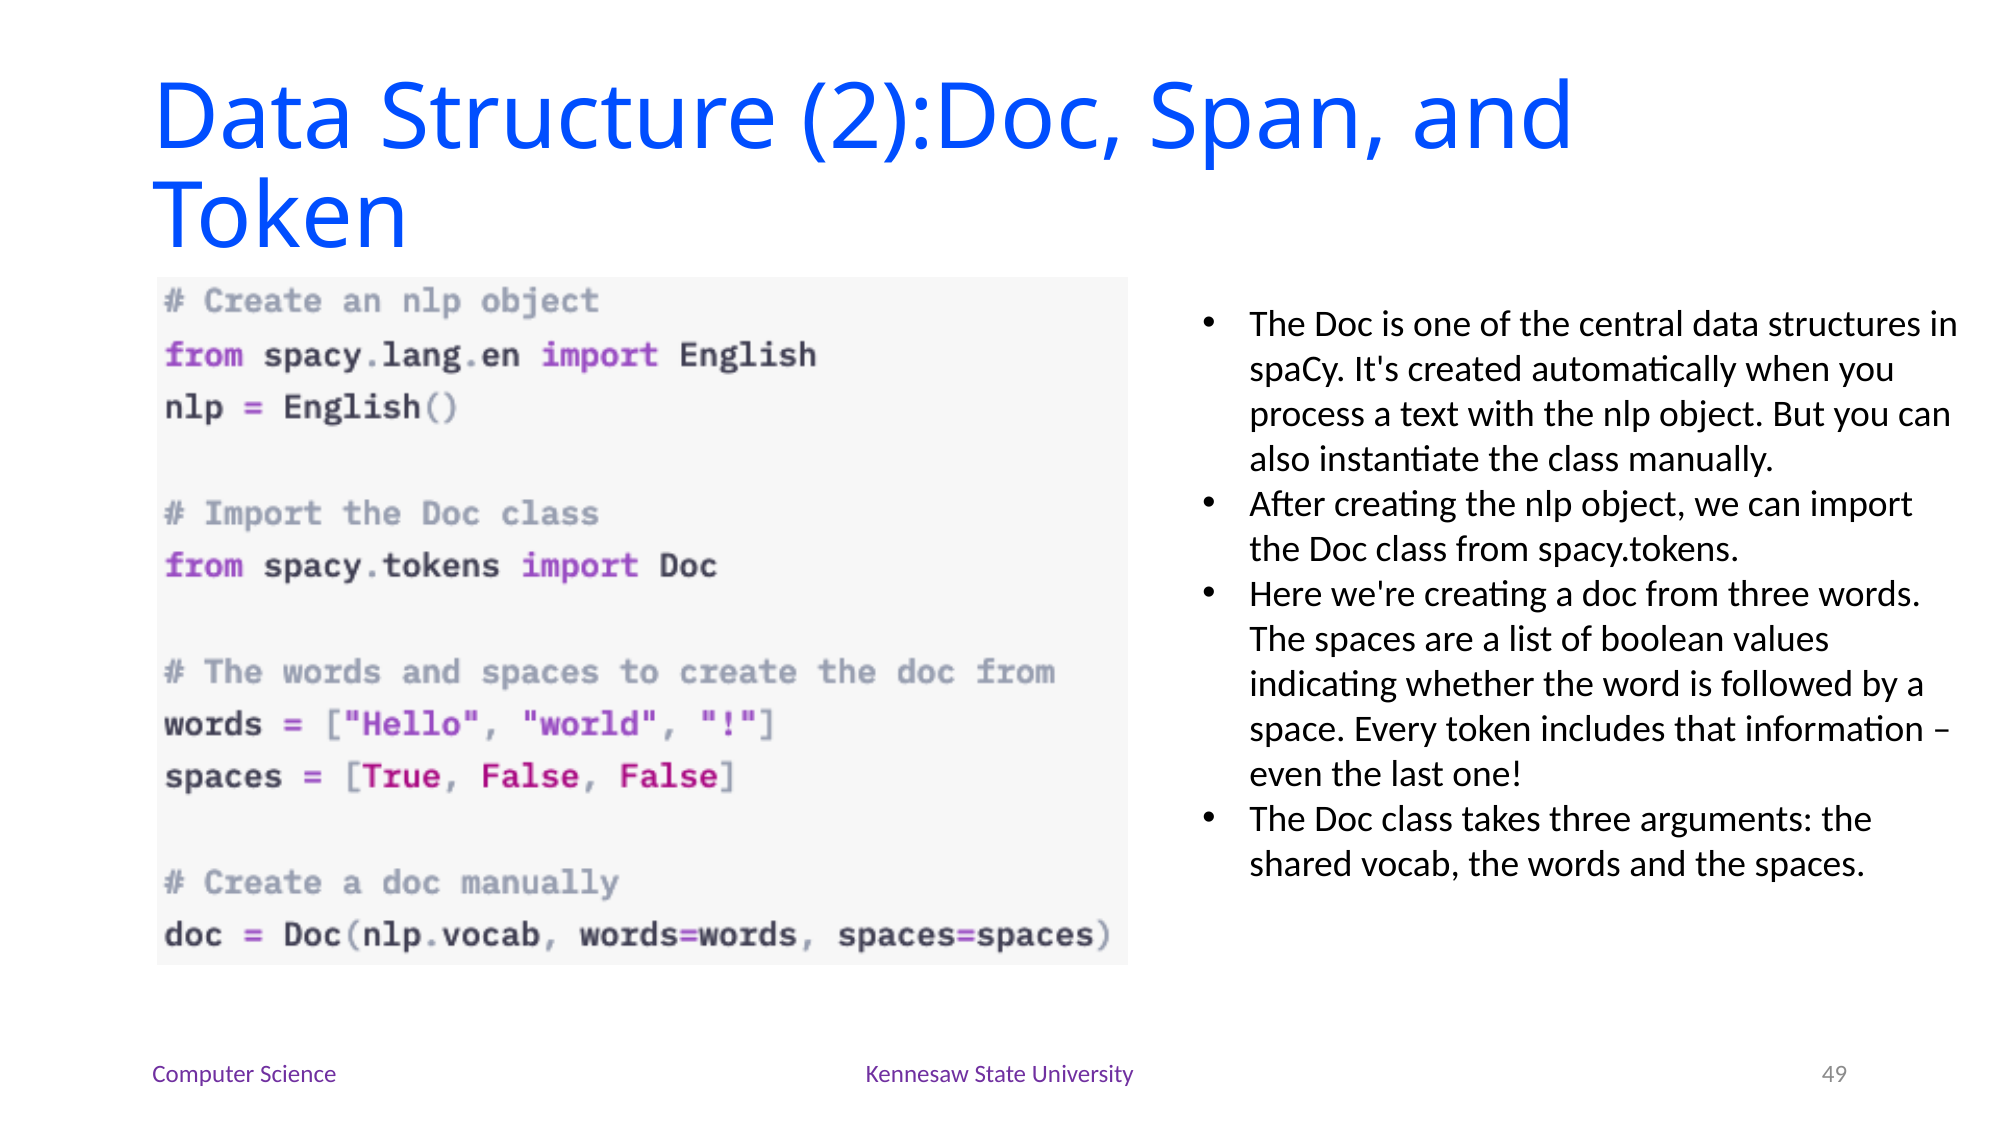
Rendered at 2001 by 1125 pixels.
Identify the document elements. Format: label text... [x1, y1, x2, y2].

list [156, 277, 1128, 965]
text_box The Doc is one of the central data structures in spaCy. It's created automatically when you process a text with the nlp object. But you can also instantiate the class manually. After creating the nlp object, we can import the Doc class from spacy.tokens. Here we're creating a doc from three words. The spaces are a list of boolean values indicating whether the word is followed by a space. Every token includes that information – even the last one! The Doc class takes three arguments: the shared vocab, the words and the spaces. [1187, 291, 1977, 937]
footer Kennesaw State University [662, 1042, 1338, 1103]
title Data Structure (2):Doc, Span, and Token [137, 59, 1863, 278]
slide_number Computer Science [137, 1042, 588, 1103]
slide_number 49 [1412, 1042, 1863, 1103]
